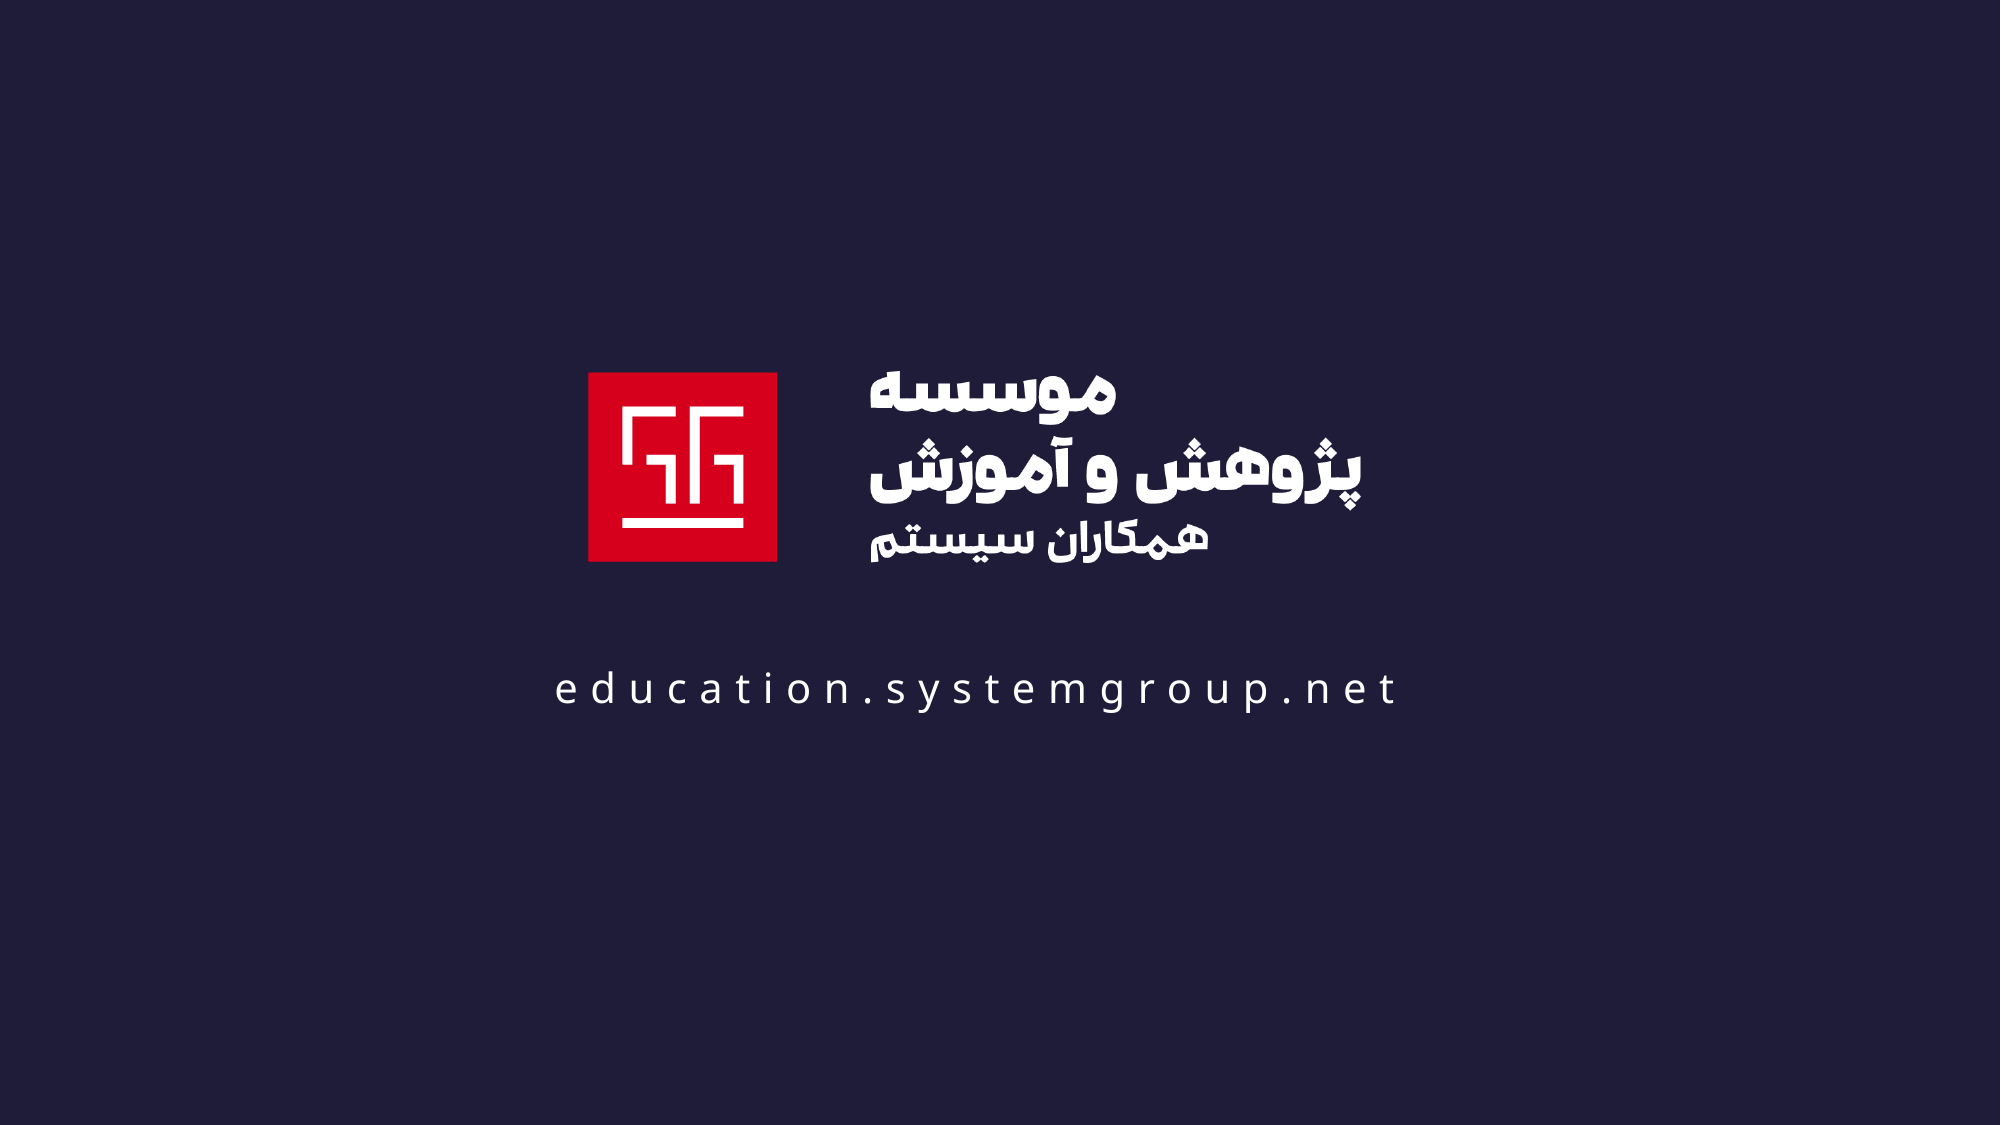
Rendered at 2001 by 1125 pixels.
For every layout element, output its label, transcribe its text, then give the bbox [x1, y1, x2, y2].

text_box education.systemgroup.net [444, 654, 1505, 719]
picture [588, 370, 1361, 563]
